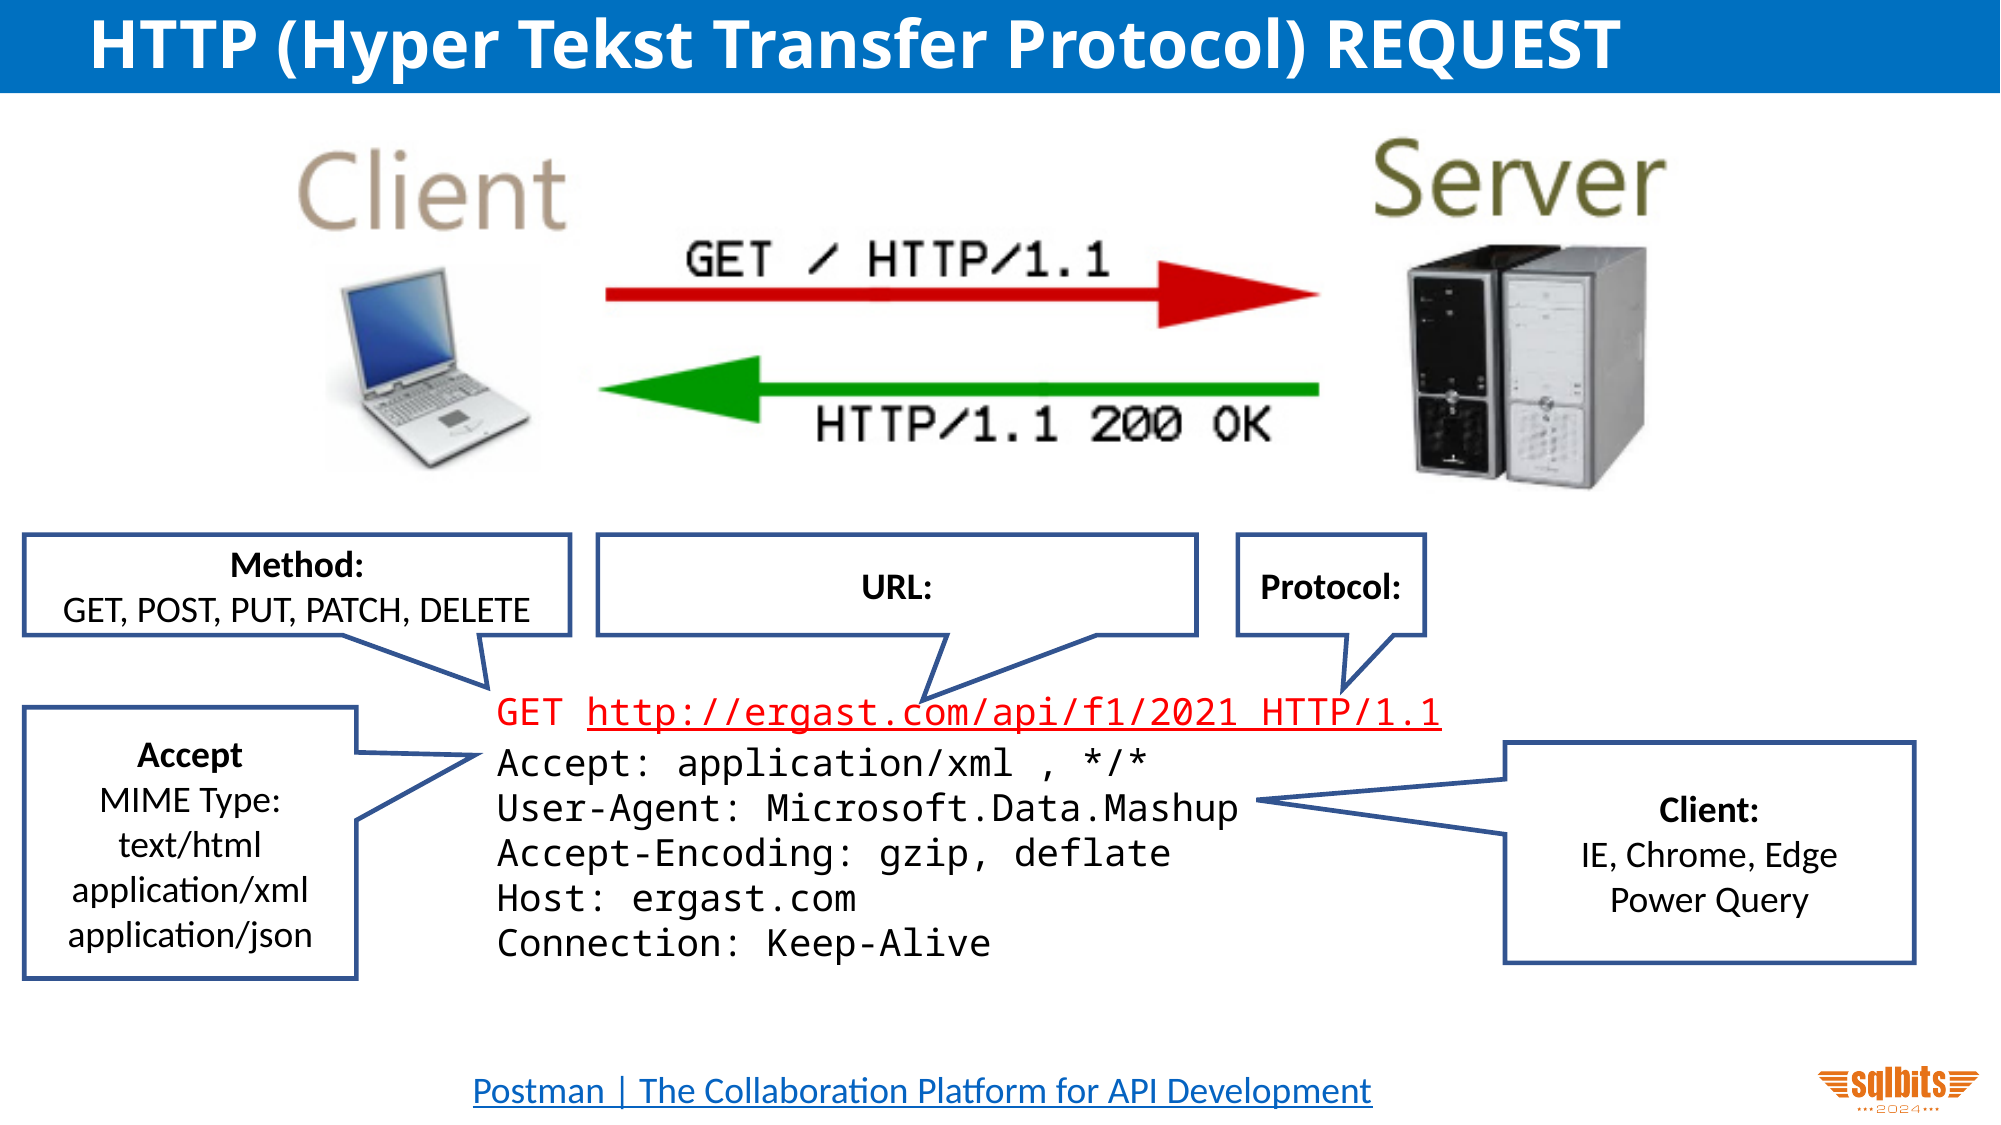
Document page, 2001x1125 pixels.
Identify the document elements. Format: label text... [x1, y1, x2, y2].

text_box Method: GET, POST, PUT, PATCH, DELETE [23, 533, 572, 690]
text_box Postman | The Collaboration Platform for API Development [457, 1058, 1388, 1119]
picture [297, 128, 1681, 503]
text_box URL: [596, 533, 1198, 703]
title HTTP (Hyper Tekst Transfer Protocol) REQUEST [0, 0, 2000, 94]
text_box GET http://ergast.com/api/f1/2021 HTTP/1.1 Accept: application/xml , */* User-Agent: Microsoft.Data.Mashup Accept-Encoding: gzip, deflate Host: ergast.com Connection: Keep-Alive [481, 635, 1457, 1016]
text_box Protocol: [1236, 533, 1426, 692]
text_box Accept MIME Type: text/html application/xml application/json [23, 706, 479, 980]
text_box Client: IE, Chrome, Edge Power Query [1256, 741, 1916, 964]
picture [1817, 1066, 1980, 1113]
